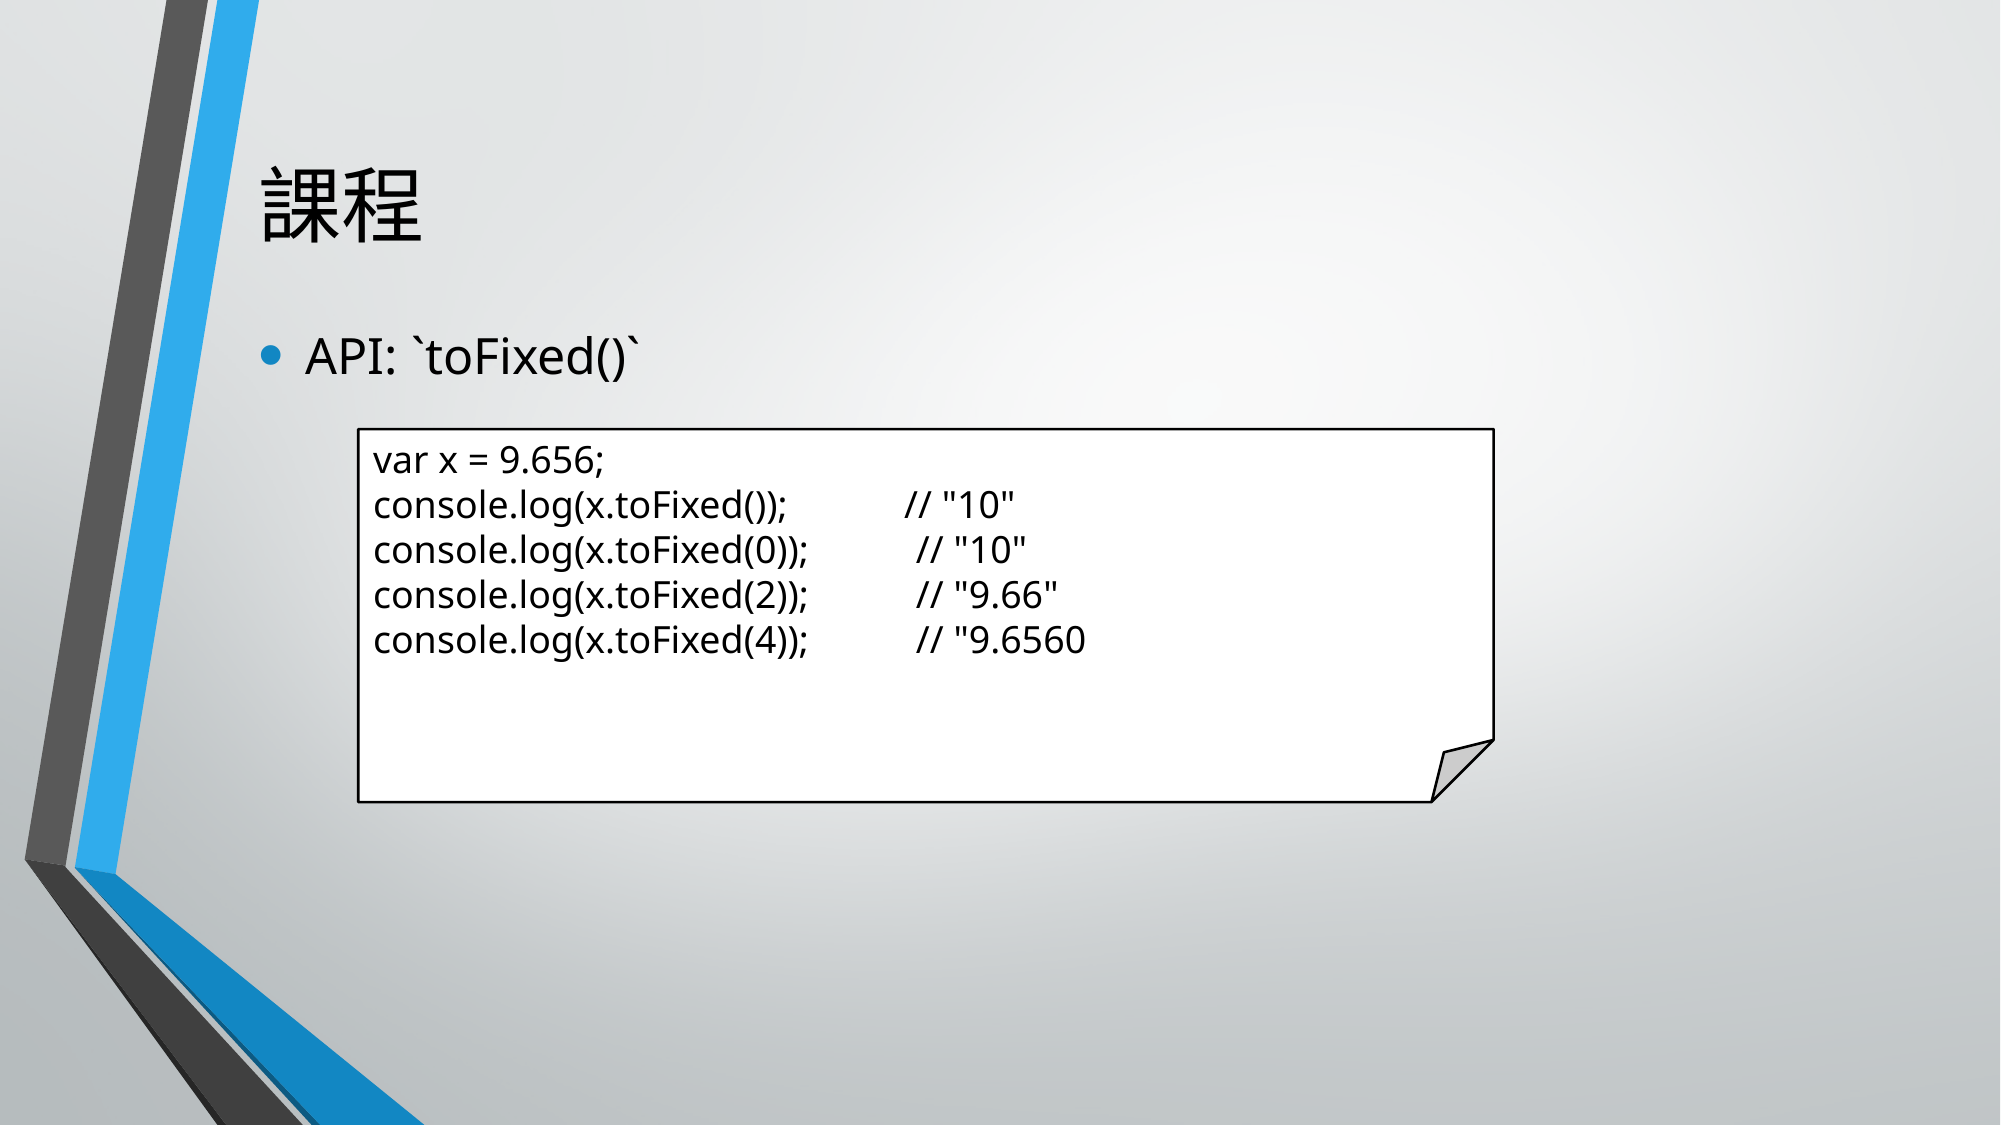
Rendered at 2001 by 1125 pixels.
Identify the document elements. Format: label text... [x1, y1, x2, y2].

list API: `toFixed()` [243, 316, 1887, 1005]
title 課程 [243, 112, 1887, 294]
text_box var x = 9.656; console.log(x.toFixed()); // "10" console.log(x.toFixed(0)); // "10" console.log(x.toFixed(2)); // "9.66" console.log(x.toFixed(4)); // "9.6560 [356, 427, 1495, 804]
